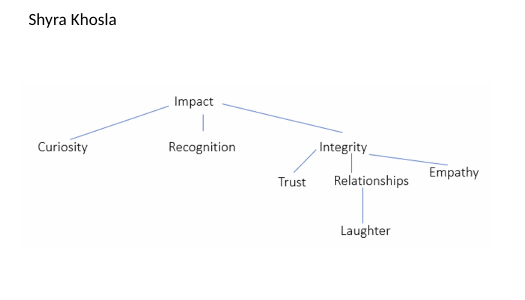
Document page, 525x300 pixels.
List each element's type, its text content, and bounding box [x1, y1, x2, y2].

title Shyra Khosla [5, 5, 518, 37]
picture [20, 83, 493, 248]
